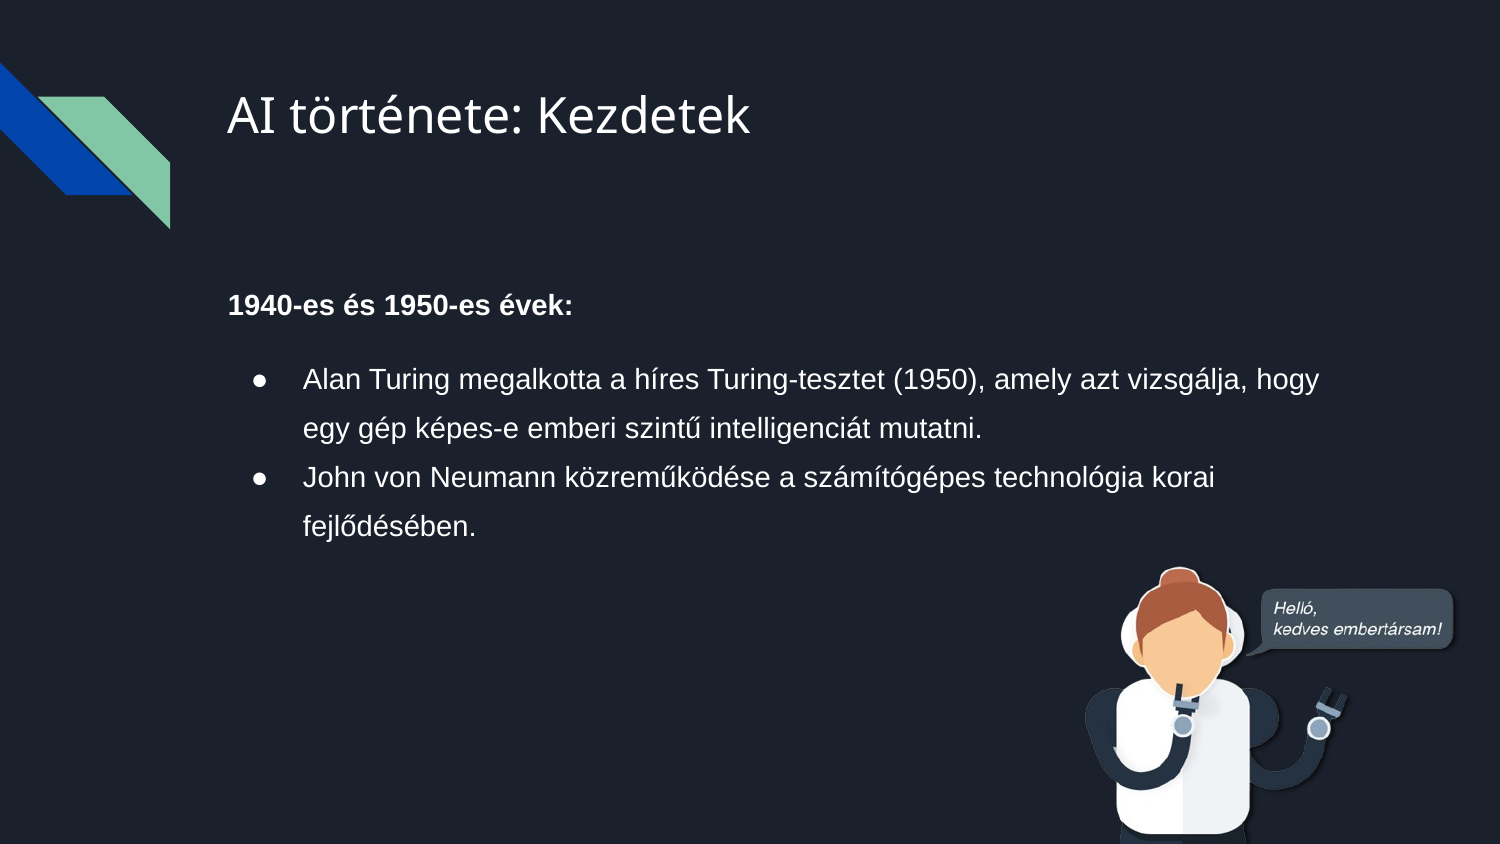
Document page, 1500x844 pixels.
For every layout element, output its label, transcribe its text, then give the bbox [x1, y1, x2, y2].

title AI története: Kezdetek [212, 64, 1368, 215]
list 1940-es és 1950-es évek: Alan Turing megalkotta a híres Turing-tesztet (1950), amely azt vizsgálja, hogy egy gép képes-e emberi szintű intelligenciát mutatni. John von Neumann közreműködése a számítógépes technológia korai fejlődésében. [212, 257, 1368, 735]
picture [893, 527, 1500, 844]
